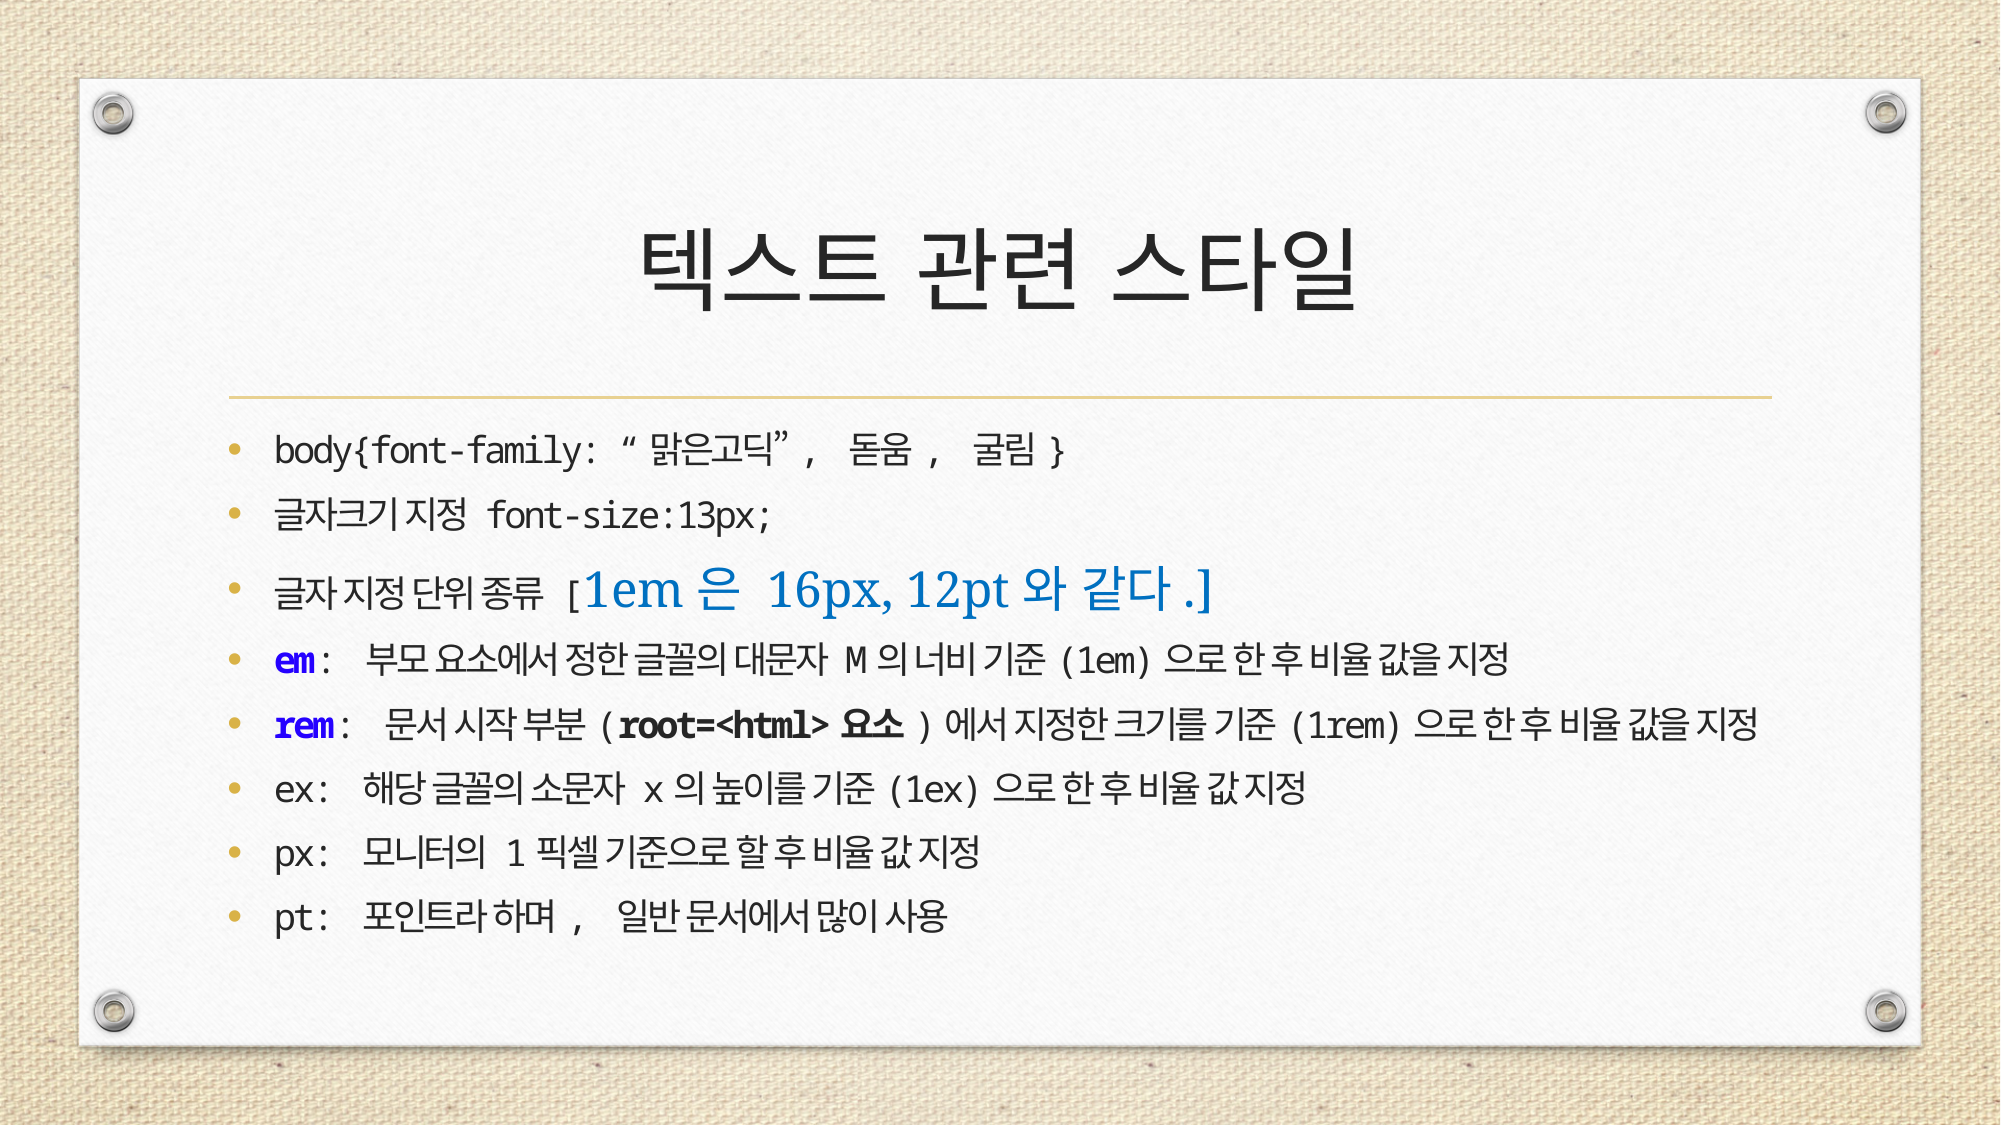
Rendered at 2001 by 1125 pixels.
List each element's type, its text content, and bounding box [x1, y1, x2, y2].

picture [0, 0, 2001, 1125]
list body{font-family: “맑은고딕”, 돋움, 굴림} 글자크기 지정 font-size:13px; 글자 지정 단위 종류 [1em은 16px, 12pt와 같다.] em: 부모 요소에서 정한 글꼴의 대문자 M의 너비 기준(1em)으로 한 후 비율 값을 지정 rem: 문서 시작 부분(root=<html>요소)에서 지정한 크기를 기준(1rem)으로 한 후 비율 값을 지정 ex: 해당 글꼴의 소문자 x의 높이를 기준(1ex)으로 한 후 비율 값 지정 px: 모니터의 1픽셀 기준으로 할 후 비율 값 지정 pt: 포인트라 하며, 일반 문서에서 많이 사용 [212, 419, 1788, 964]
title 텍스트 관련 스타일 [212, 161, 1788, 375]
